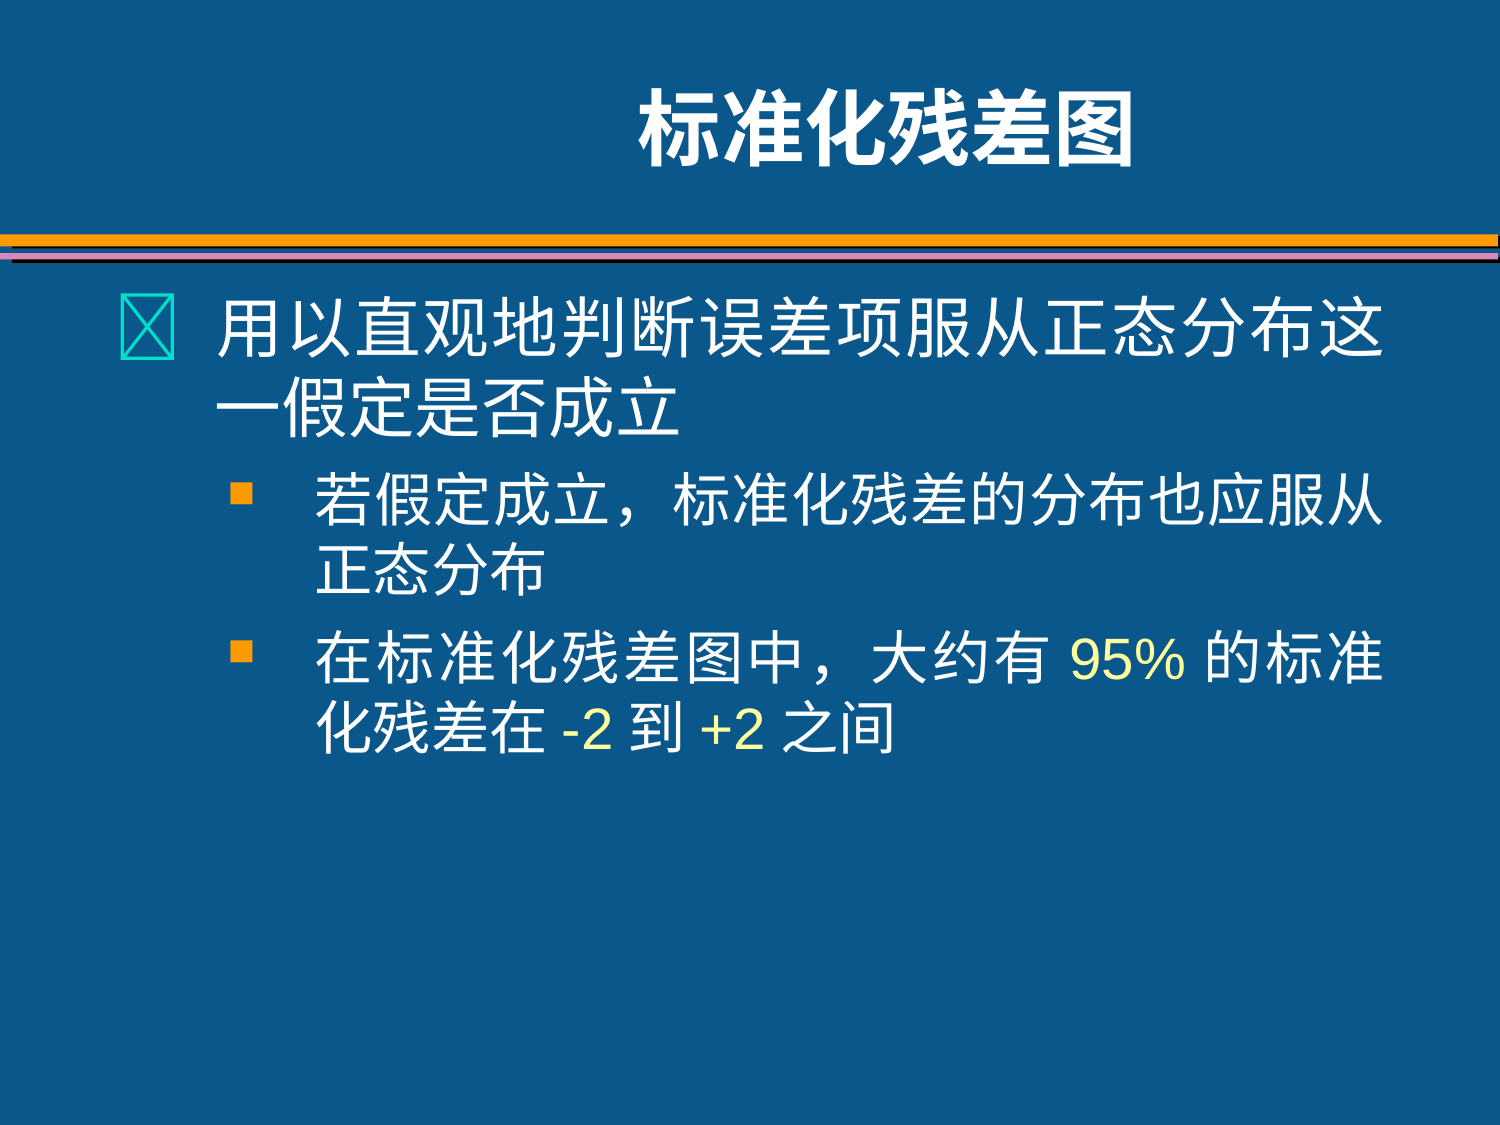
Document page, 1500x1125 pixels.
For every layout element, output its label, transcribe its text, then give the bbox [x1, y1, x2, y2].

title 标准化残差图 [337, 37, 1438, 225]
list  用以直观地判断误差项服从正态分布这一假定是否成立 若假定成立，标准化残差的分布也应服从正态分布 在标准化残差图中，大约有95%的标准化残差在-2到+2之间 [99, 278, 1400, 975]
